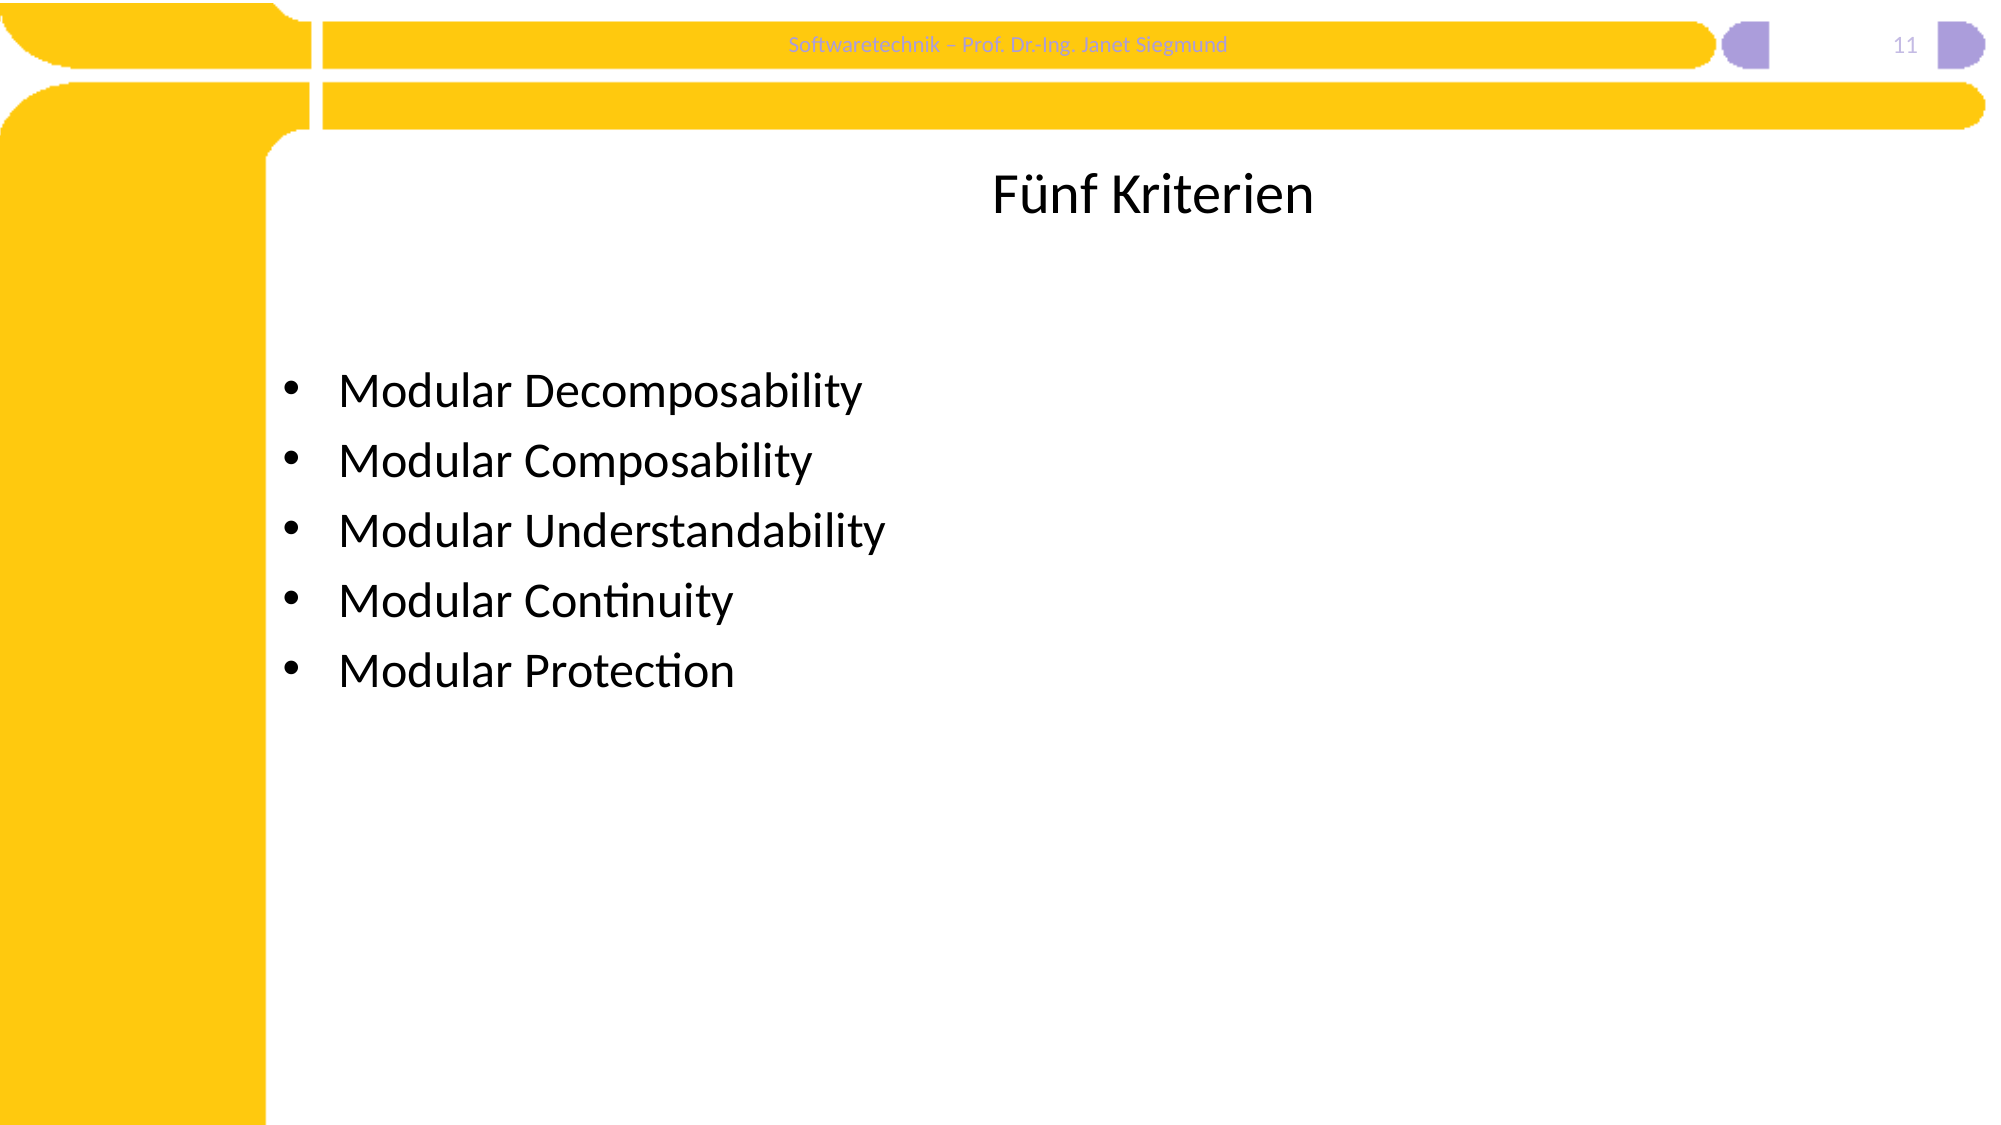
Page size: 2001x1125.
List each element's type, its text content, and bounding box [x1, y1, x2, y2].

title Fünf Kriterien [350, 137, 1957, 243]
slide_number 11 [1767, 20, 1934, 67]
list Modular Decomposability Modular Composability Modular Understandability Modular Continuity Modular Protection [267, 349, 1993, 1104]
picture [0, 3, 1999, 1125]
